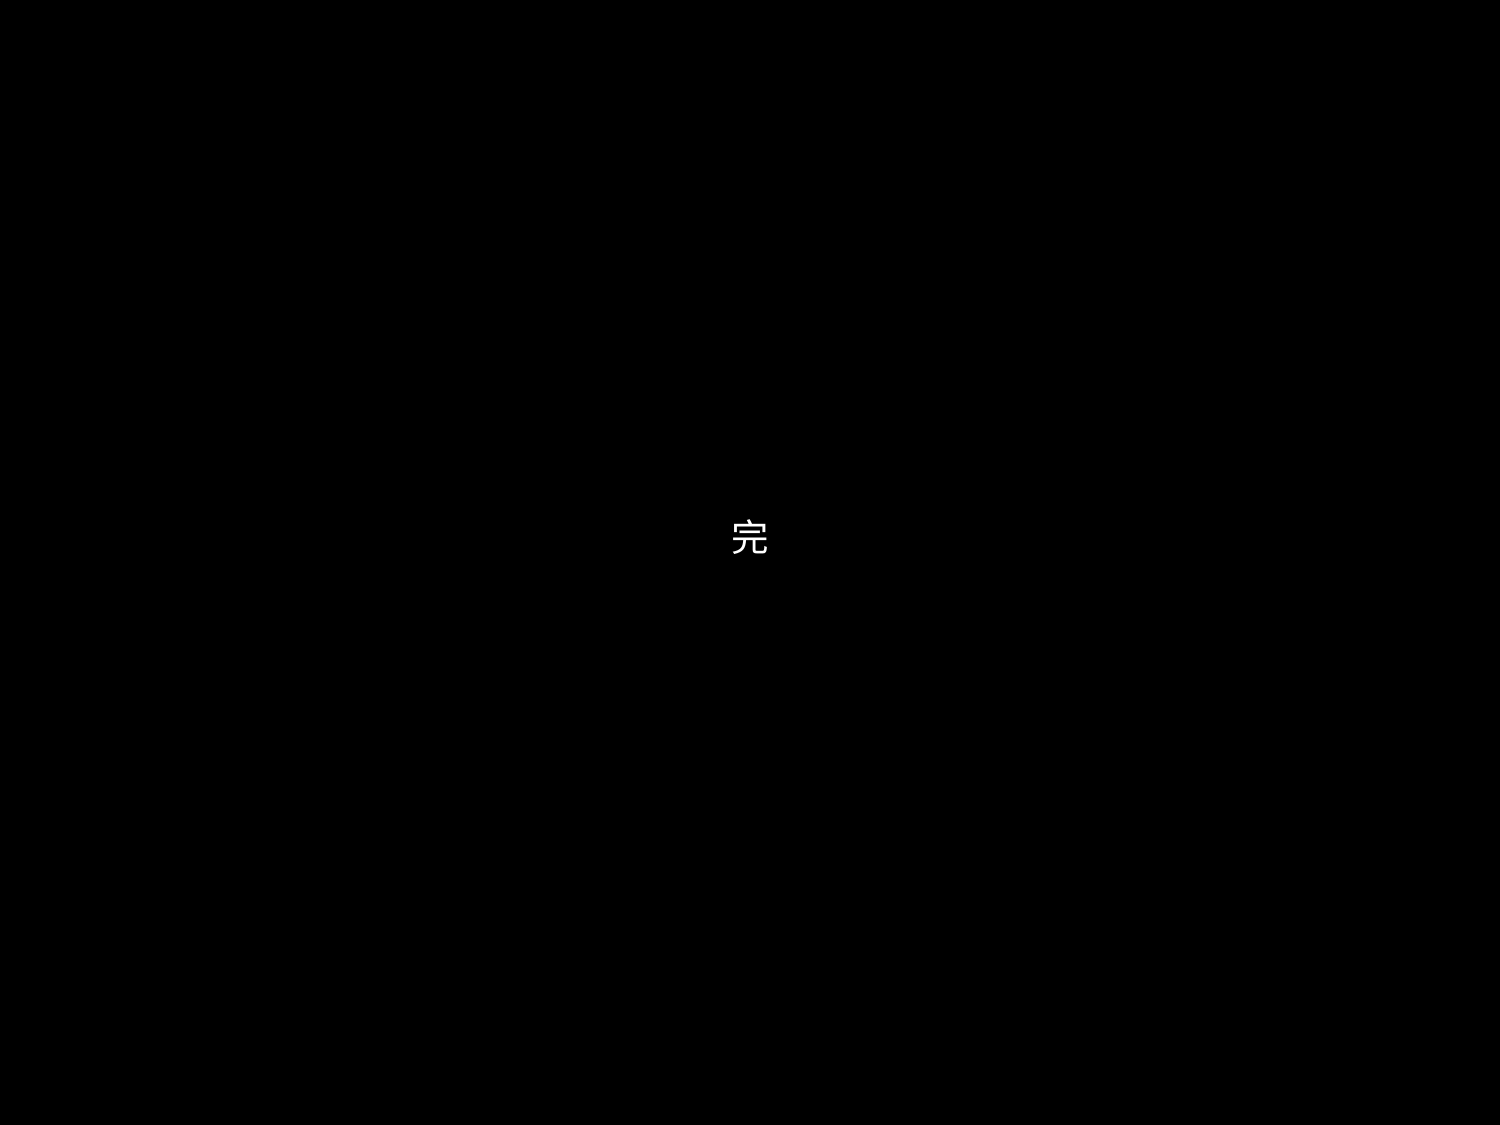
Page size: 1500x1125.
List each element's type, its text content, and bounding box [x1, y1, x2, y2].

text_box 完 [156, 506, 1343, 567]
